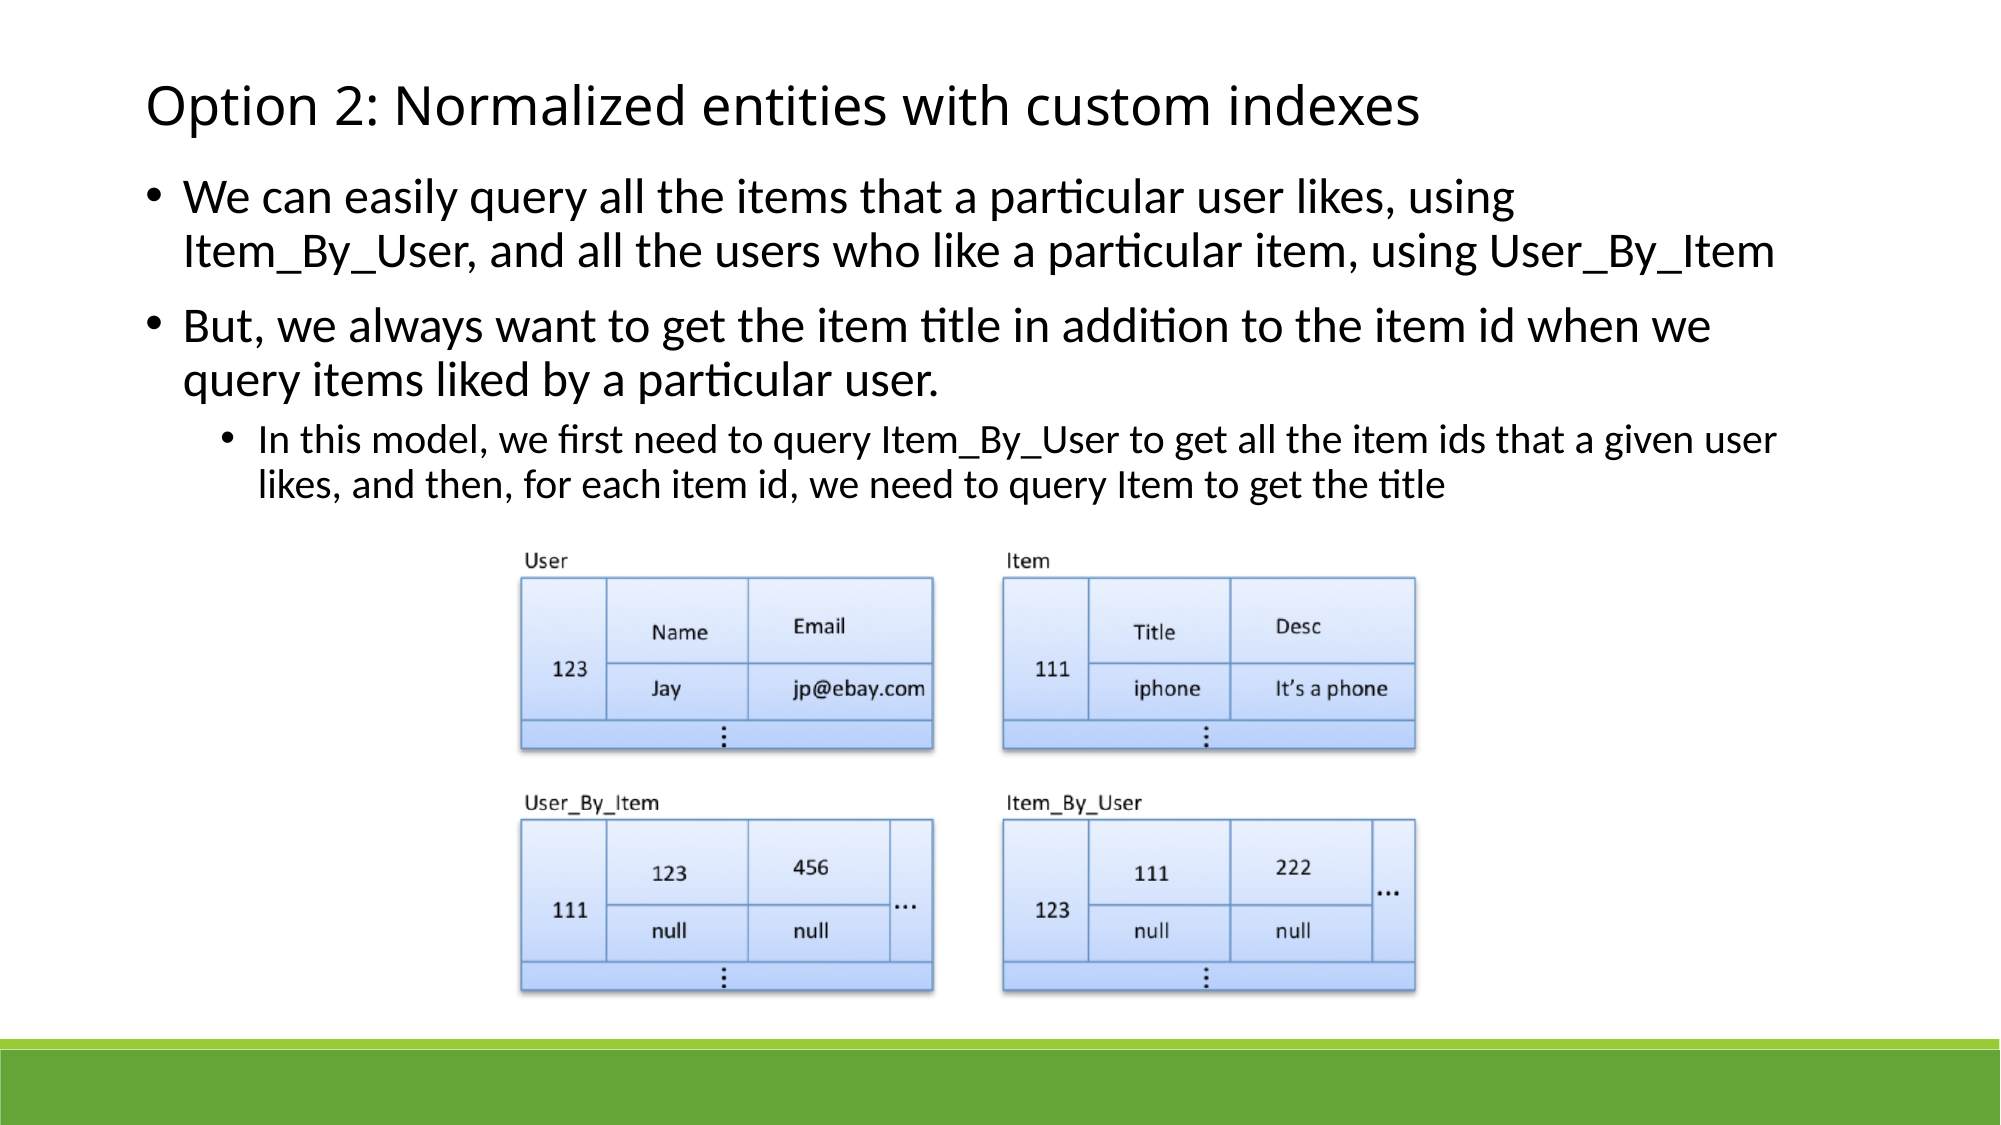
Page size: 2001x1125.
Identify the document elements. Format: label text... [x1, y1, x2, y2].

picture [483, 530, 1455, 1027]
title Option 2: Normalized entities with custom indexes [130, 70, 1877, 146]
list We can easily query all the items that a particular user likes, using Item_By_User, and all the users who like a particular item, using User_By_Item But, we always want to get the item title in addition to the item id when we query items liked by a particular user. In this model, we first need to query Item_By_User to get all the item ids that a given user likes, and then, for each item id, we need to query Item to get the title [130, 162, 1809, 611]
